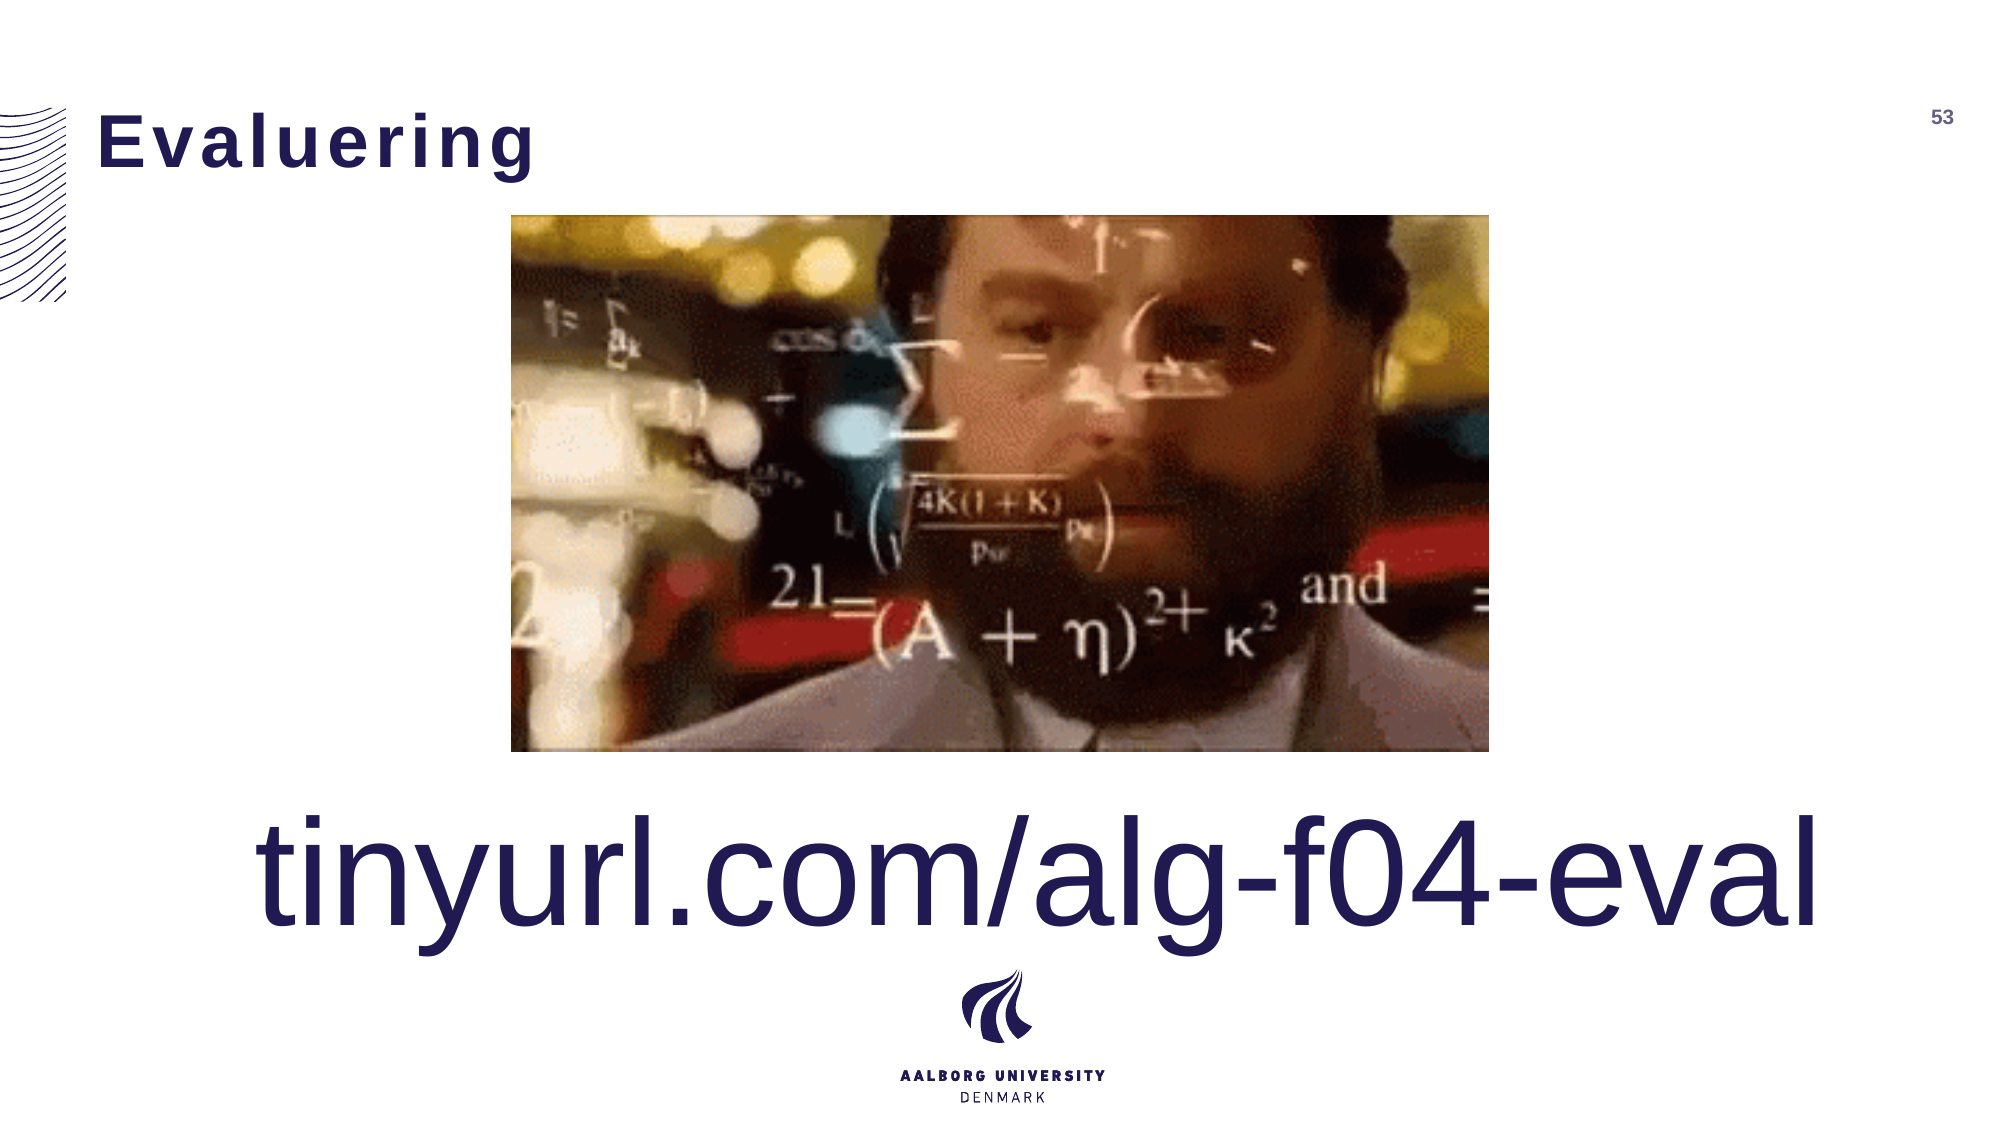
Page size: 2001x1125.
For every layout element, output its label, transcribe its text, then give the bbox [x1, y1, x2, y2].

slide_number 53 [1860, 97, 1954, 135]
text_box tinyurl.com/alg-f04-eval [158, 729, 1922, 964]
title Evaluering [96, 60, 935, 303]
picture [511, 215, 1489, 752]
